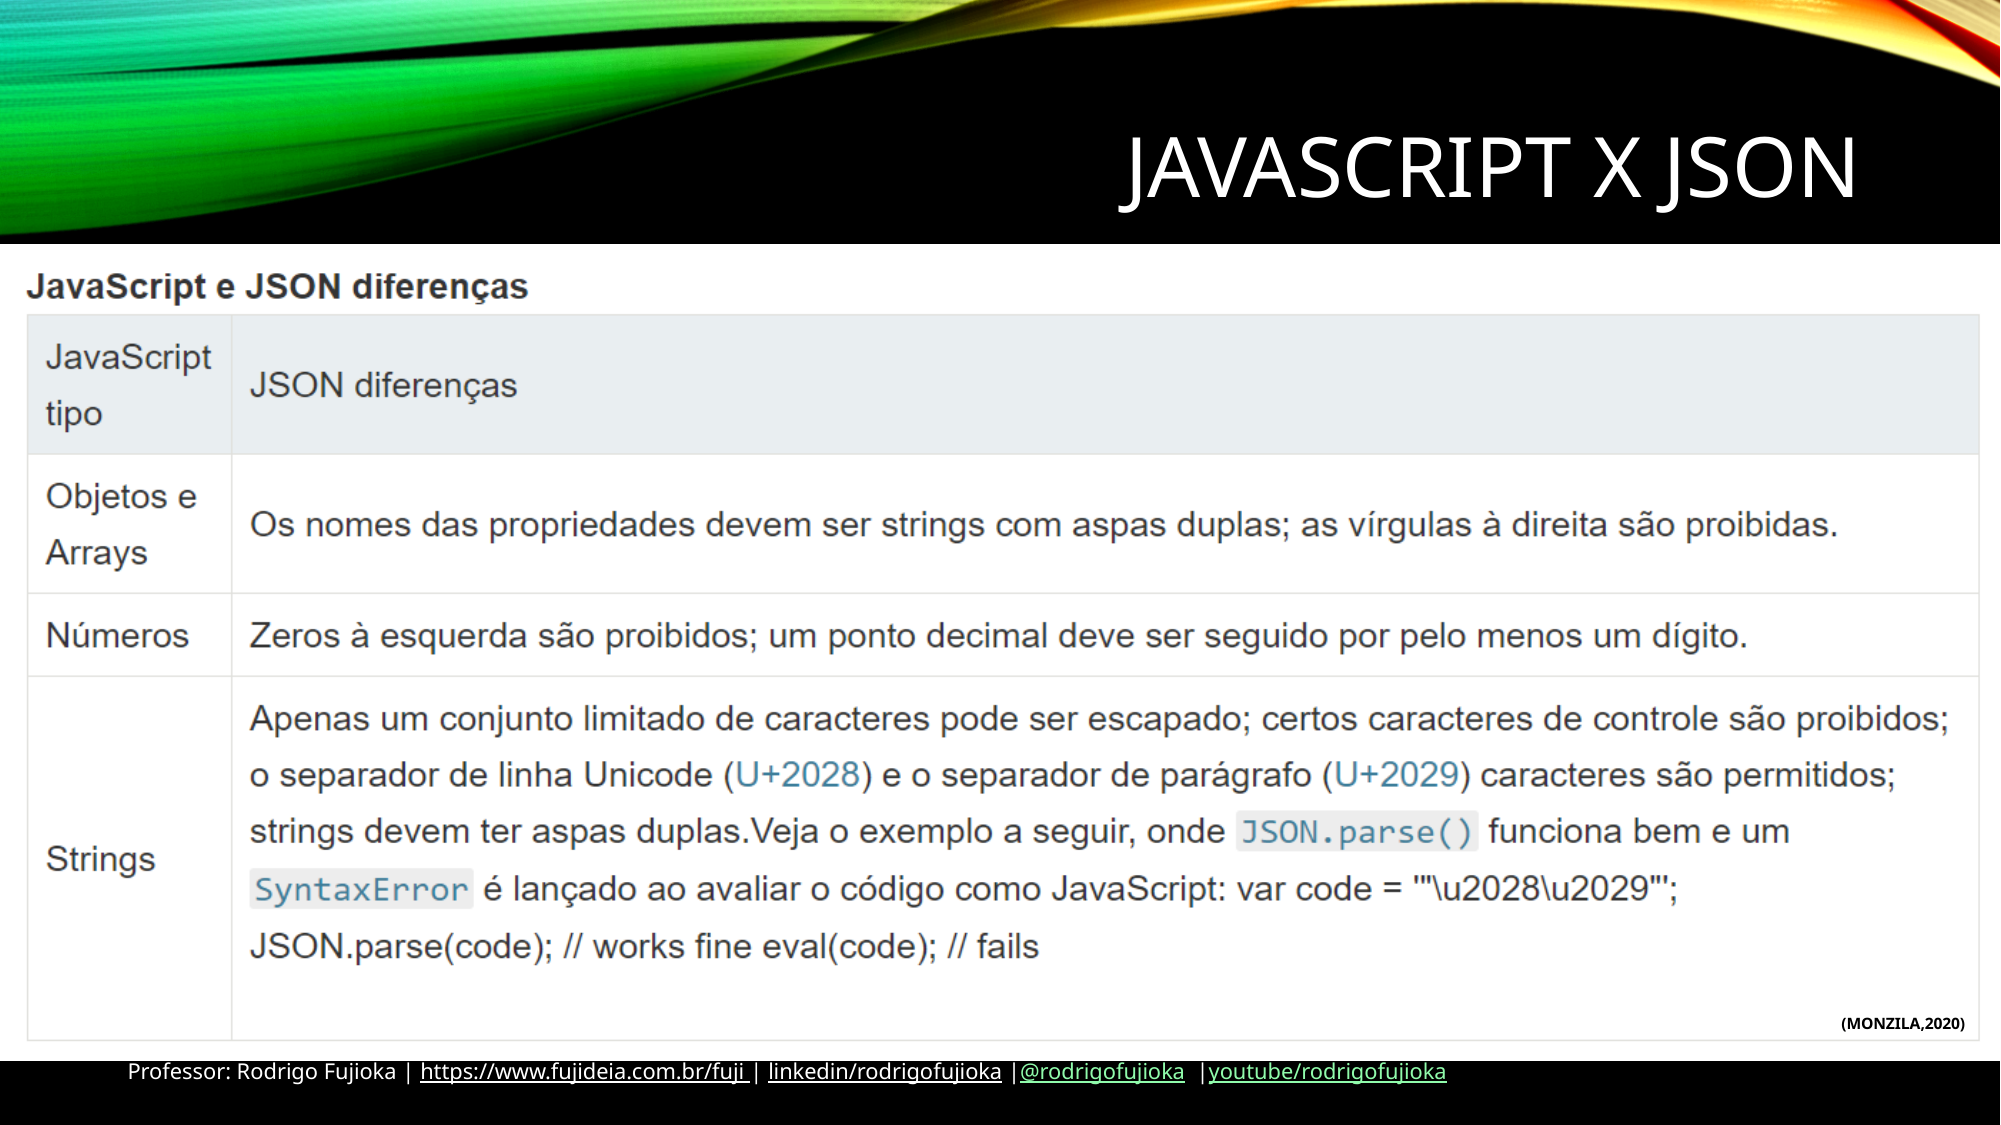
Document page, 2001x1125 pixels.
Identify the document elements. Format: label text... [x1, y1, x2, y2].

footer Professor: Rodrigo Fujioka | https://www.fujideia.com.br/fuji | linkedin/rodrigofujioka |@rodrigofujioka |youtube/rodrigofujioka [112, 1062, 1592, 1103]
picture [0, 243, 2000, 1062]
title Javascript x Json [463, 64, 1876, 243]
picture [0, 0, 2000, 237]
